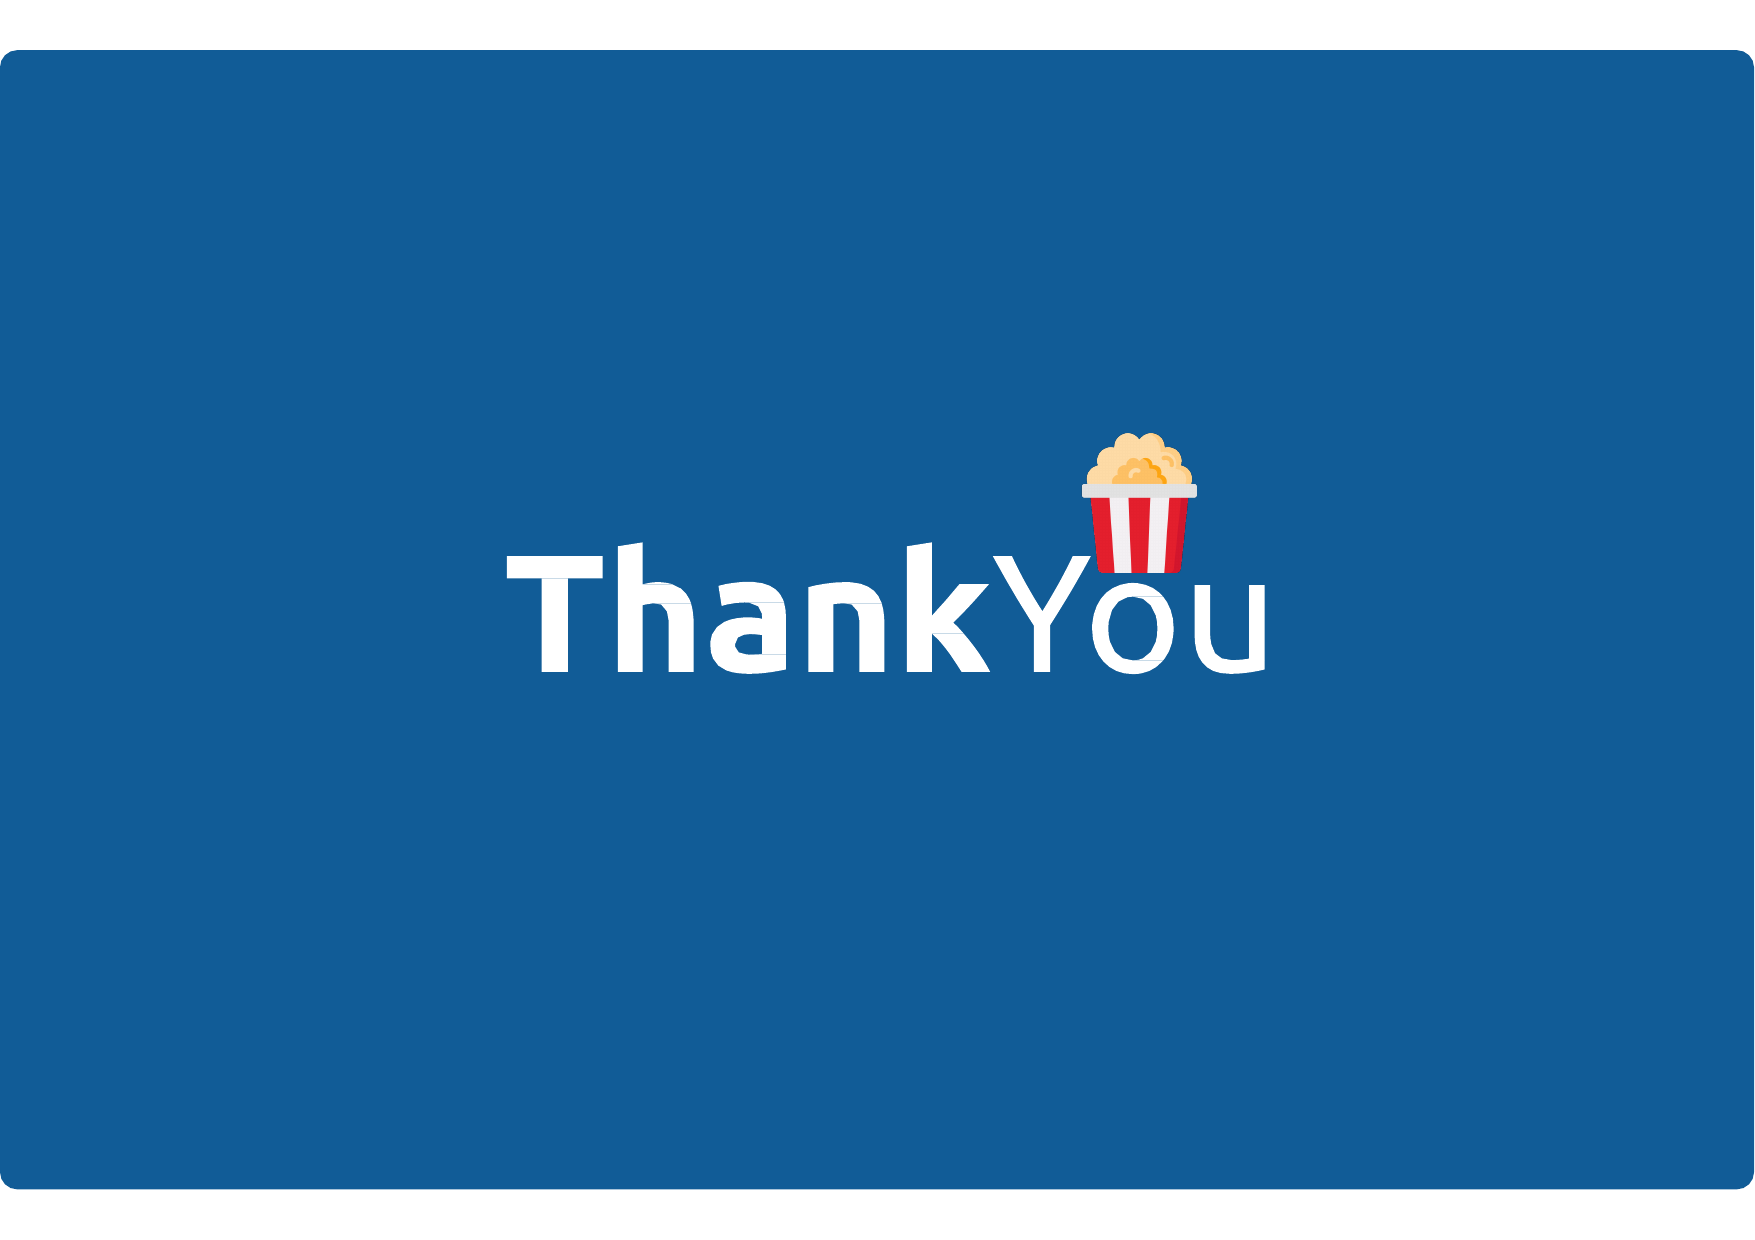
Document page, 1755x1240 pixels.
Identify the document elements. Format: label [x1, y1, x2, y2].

text_box [0, 49, 1755, 1190]
